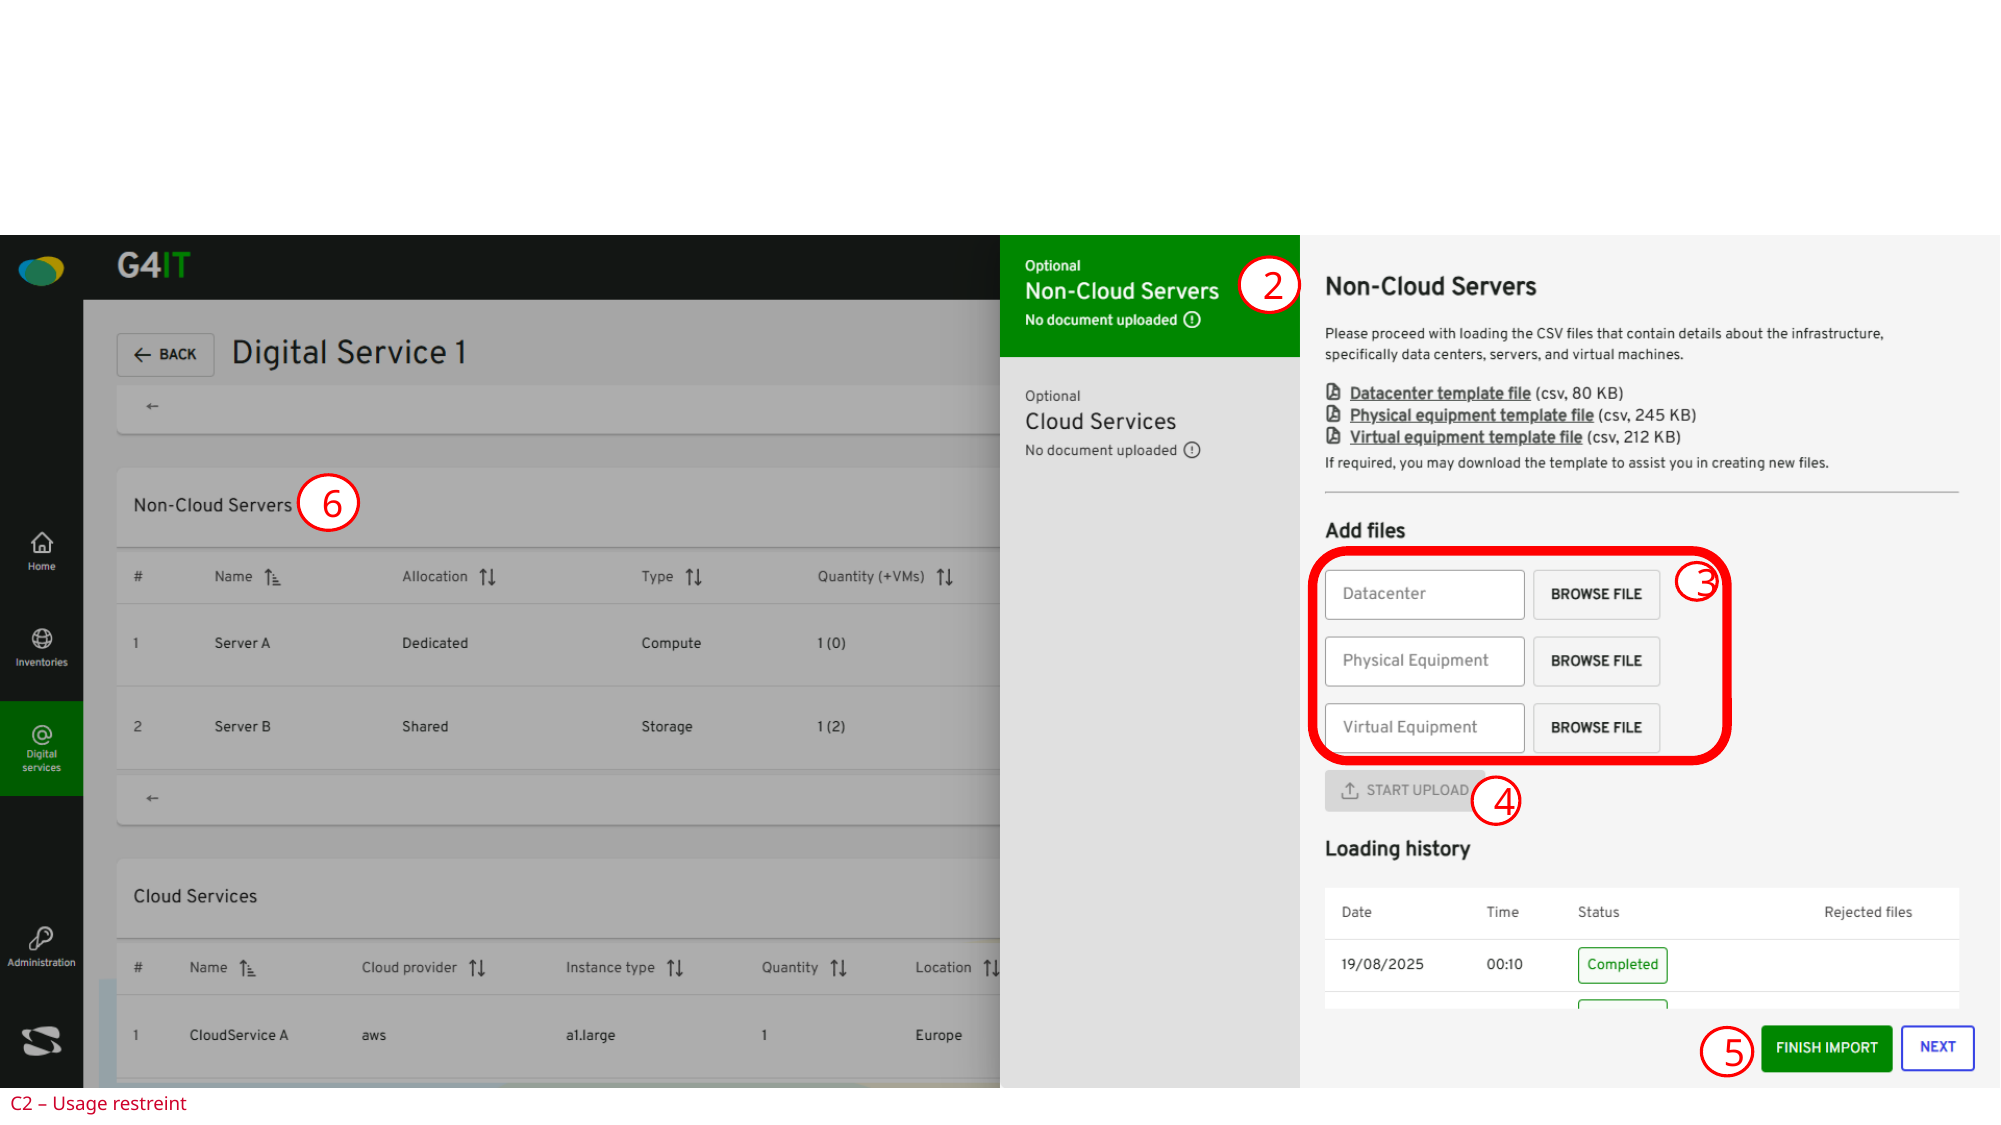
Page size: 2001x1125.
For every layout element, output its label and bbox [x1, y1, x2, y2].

picture [0, 235, 2000, 1088]
